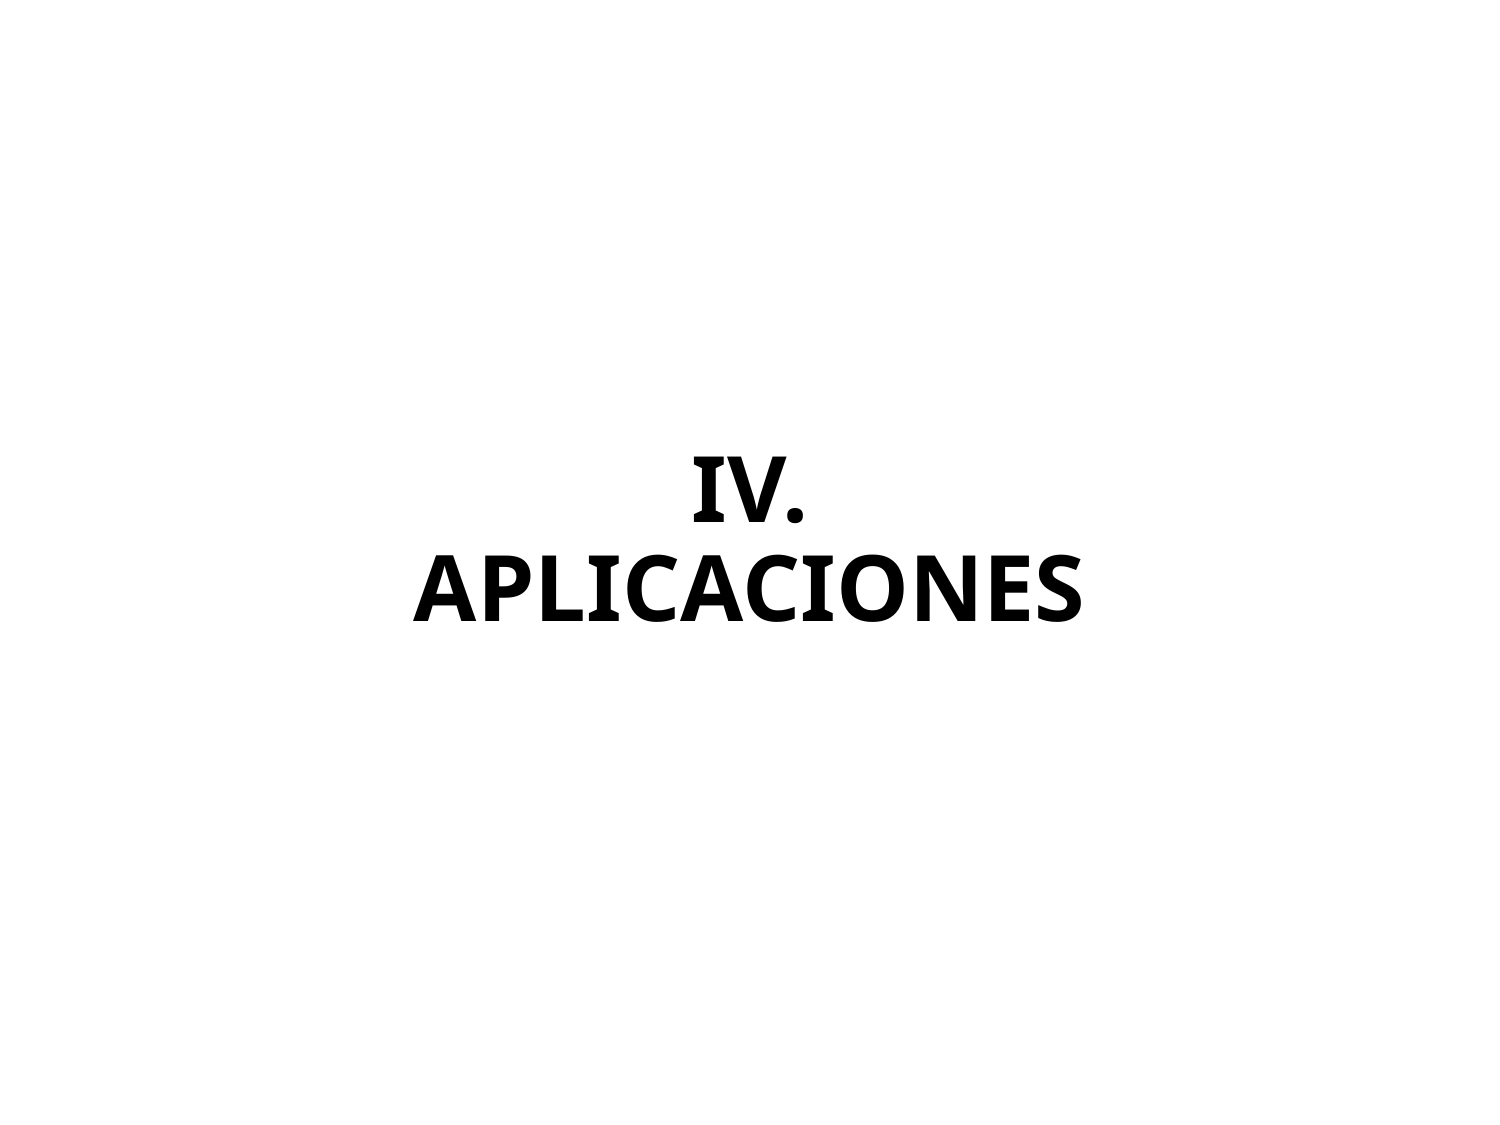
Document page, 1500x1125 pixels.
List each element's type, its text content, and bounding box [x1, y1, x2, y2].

text_box IV. APLICACIONES [356, 473, 1144, 610]
